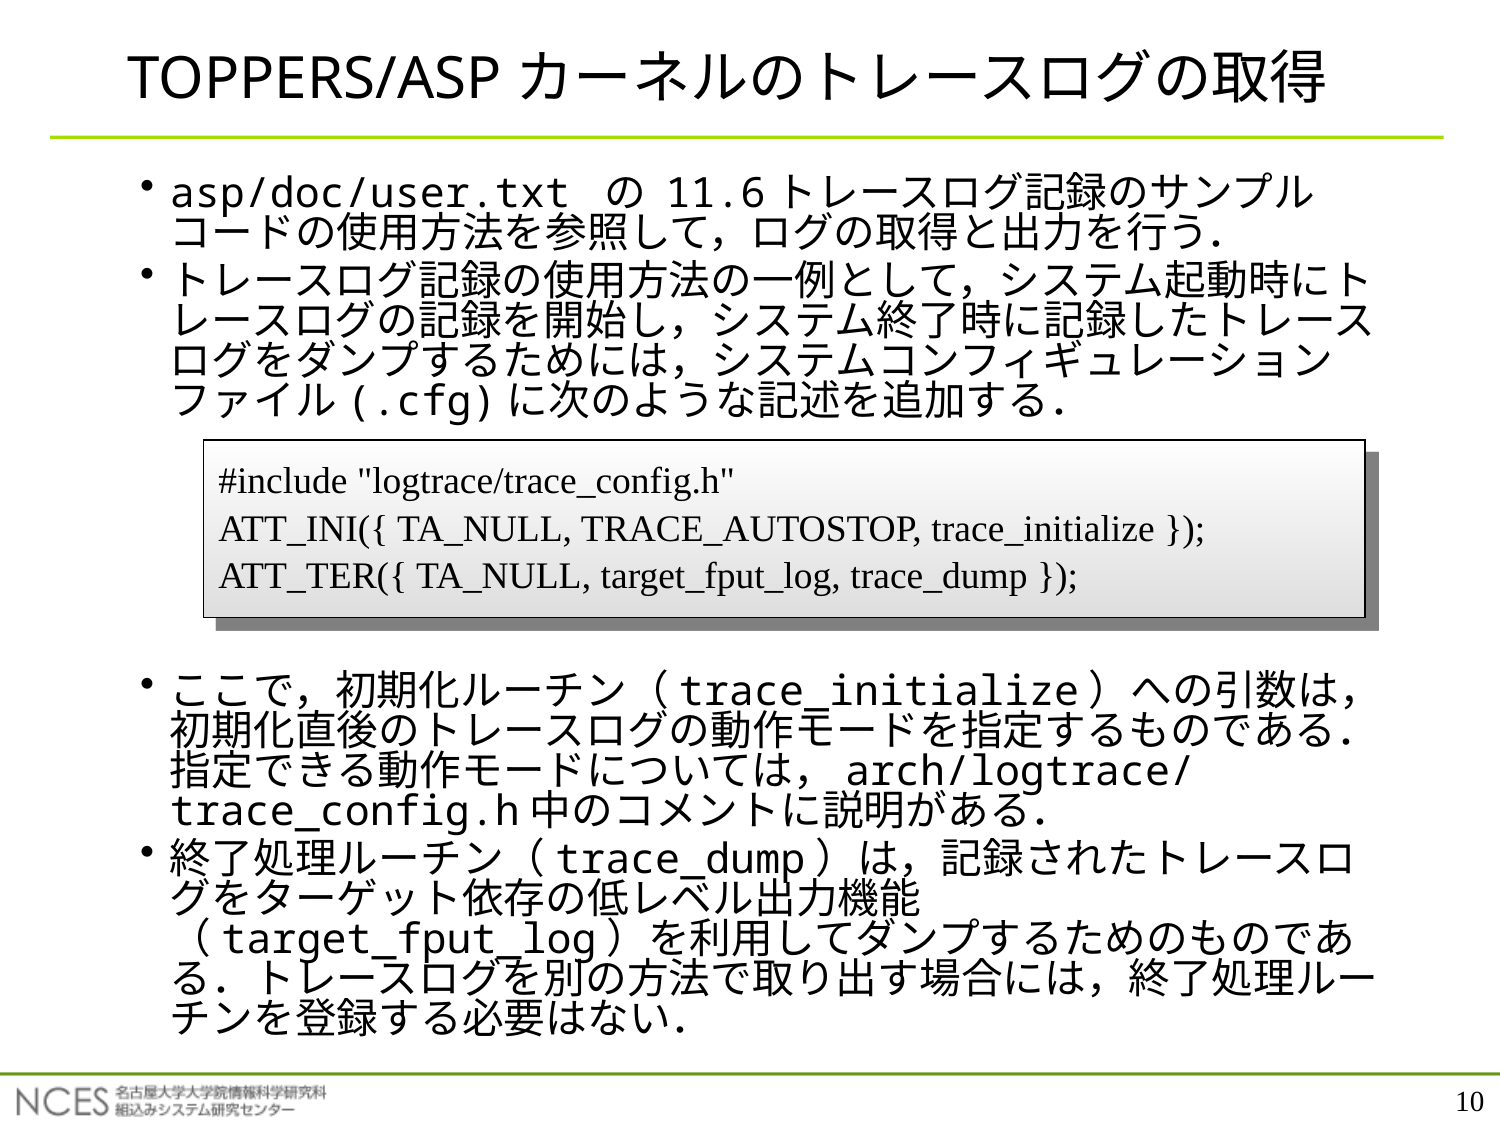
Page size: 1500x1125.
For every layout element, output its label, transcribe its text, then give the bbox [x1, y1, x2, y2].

text_box #include "logtrace/trace_config.h" ATT_INI({ TA_NULL, TRACE_AUTOSTOP, trace_initialize }); ATT_TER({ TA_NULL, target_fput_log, trace_dump }); [203, 440, 1365, 618]
list asp/doc/user.txt の 11.6トレースログ記録のサンプルコードの使用方法を参照して，ログの取得と出力を行う． トレースログ記録の使用方法の一例として，システム起動時にトレースログの記録を開始し，システム終了時に記録したトレースログをダンプするためには，システムコンフィギュレーションファイル(.cfg)に次のような記述を追加する． ここで，初期化ルーチン（trace_initialize）への引数は，初期化直後のトレースログの動作モードを指定するものである．指定できる動作モードについては，arch/logtrace/trace_config.h中のコメントに説明がある． 終了処理ルーチン（trace_dump）は，記録されたトレースログをターゲット依存の低レベル出力機能（target_fput_log）を利用してダンプするためのものである．トレースログを別の方法で取り出す場合には，終了処理ルーチンを登録する必要はない． [125, 167, 1400, 1062]
title TOPPERS/ASPカーネルのトレースログの取得 [112, 37, 1388, 113]
picture [0, 1071, 1500, 1125]
slide_number 10 [1186, 1074, 1500, 1125]
